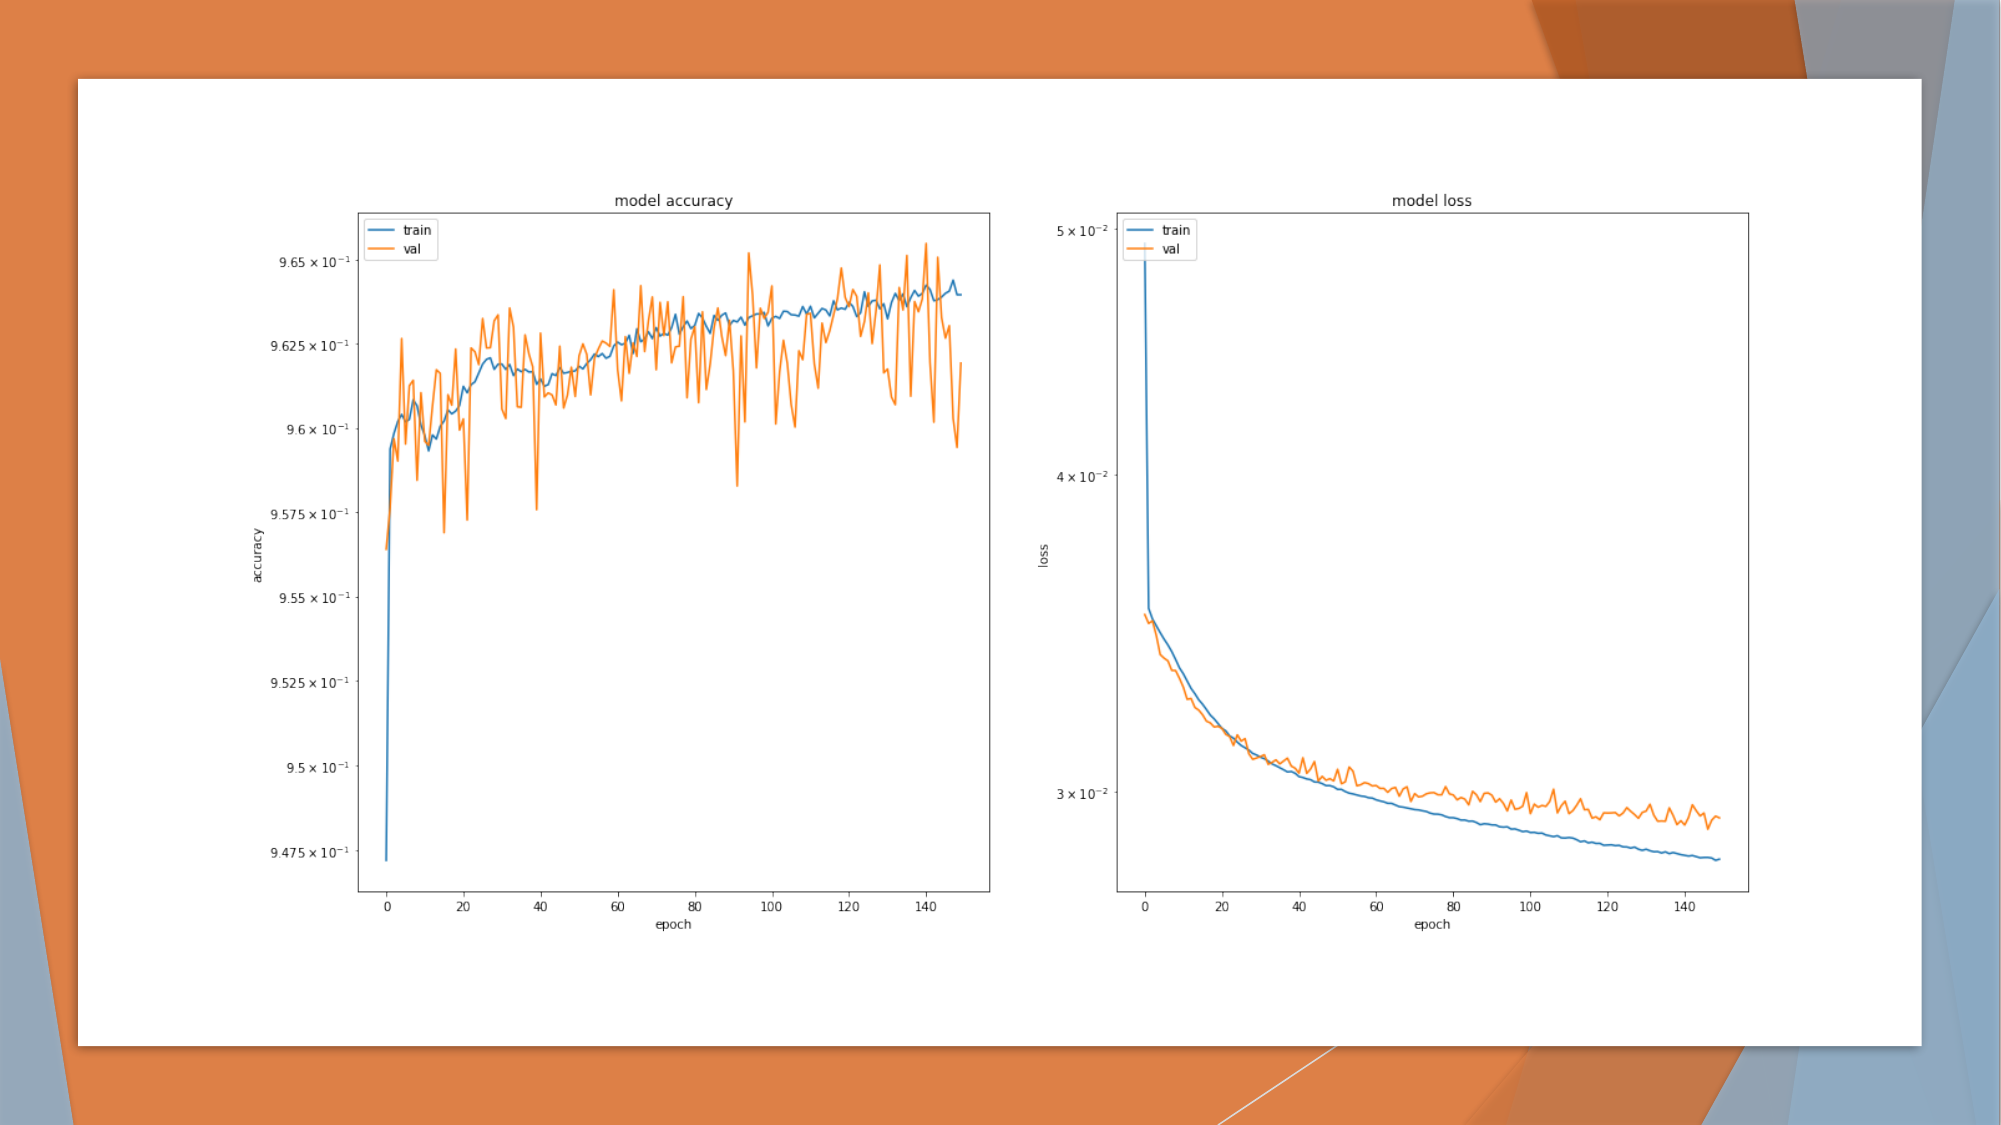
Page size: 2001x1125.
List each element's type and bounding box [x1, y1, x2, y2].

list [242, 185, 1758, 940]
text_box [0, 0, 2000, 1125]
